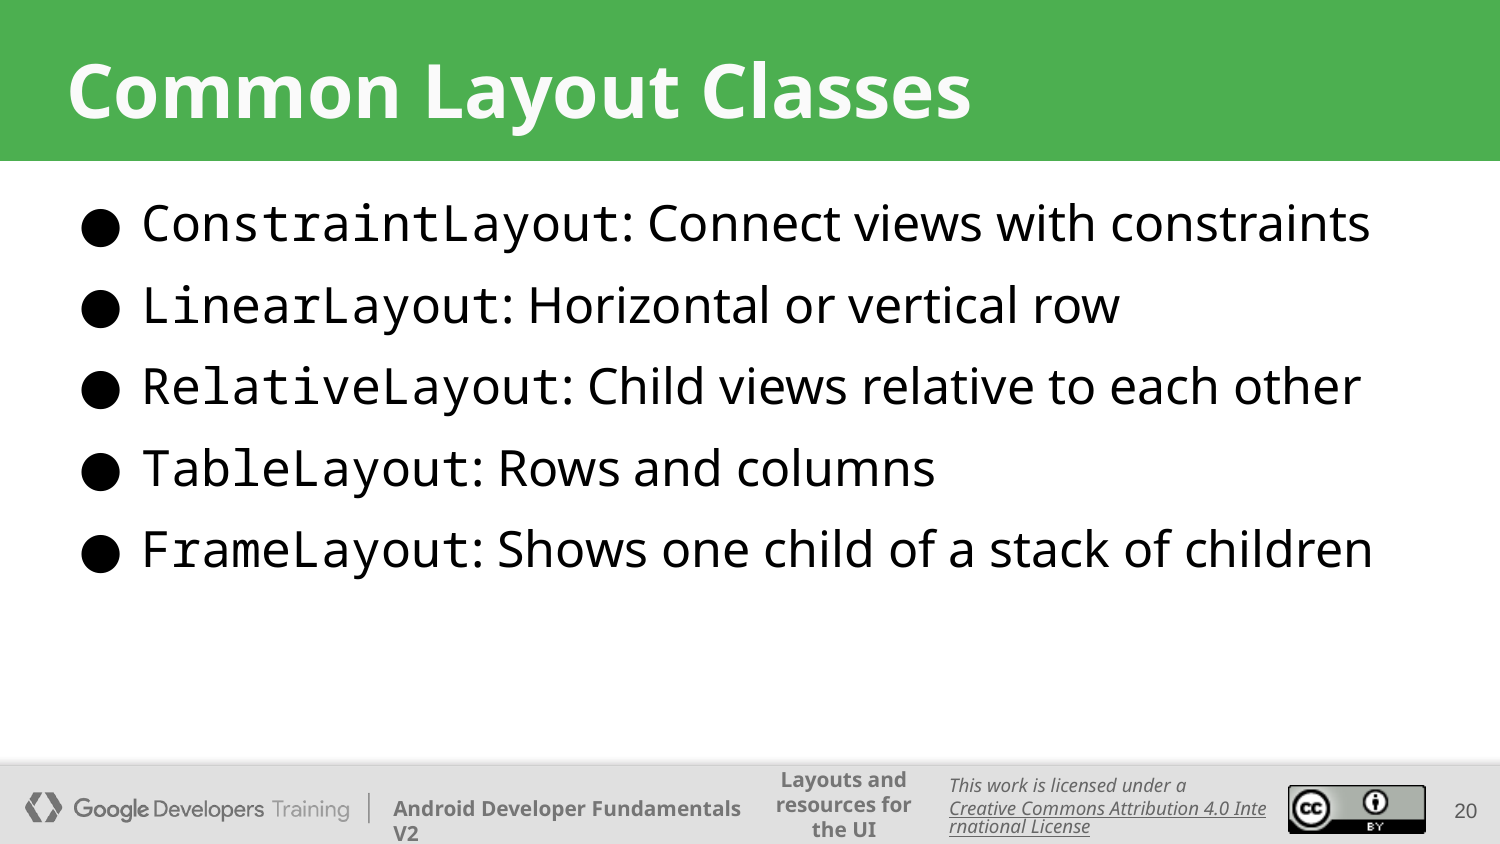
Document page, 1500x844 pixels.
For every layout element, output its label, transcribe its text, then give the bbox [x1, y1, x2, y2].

slide_number ‹#› [1402, 777, 1493, 842]
picture [0, 161, 1500, 844]
list ConstraintLayout: Connect views with constraints LinearLayout: Horizontal or vertical row RelativeLayout: Child views relative to each other TableLayout: Rows and columns FrameLayout: Shows one child of a stack of children [51, 167, 1480, 737]
title Common Layout Classes [51, 28, 1449, 122]
